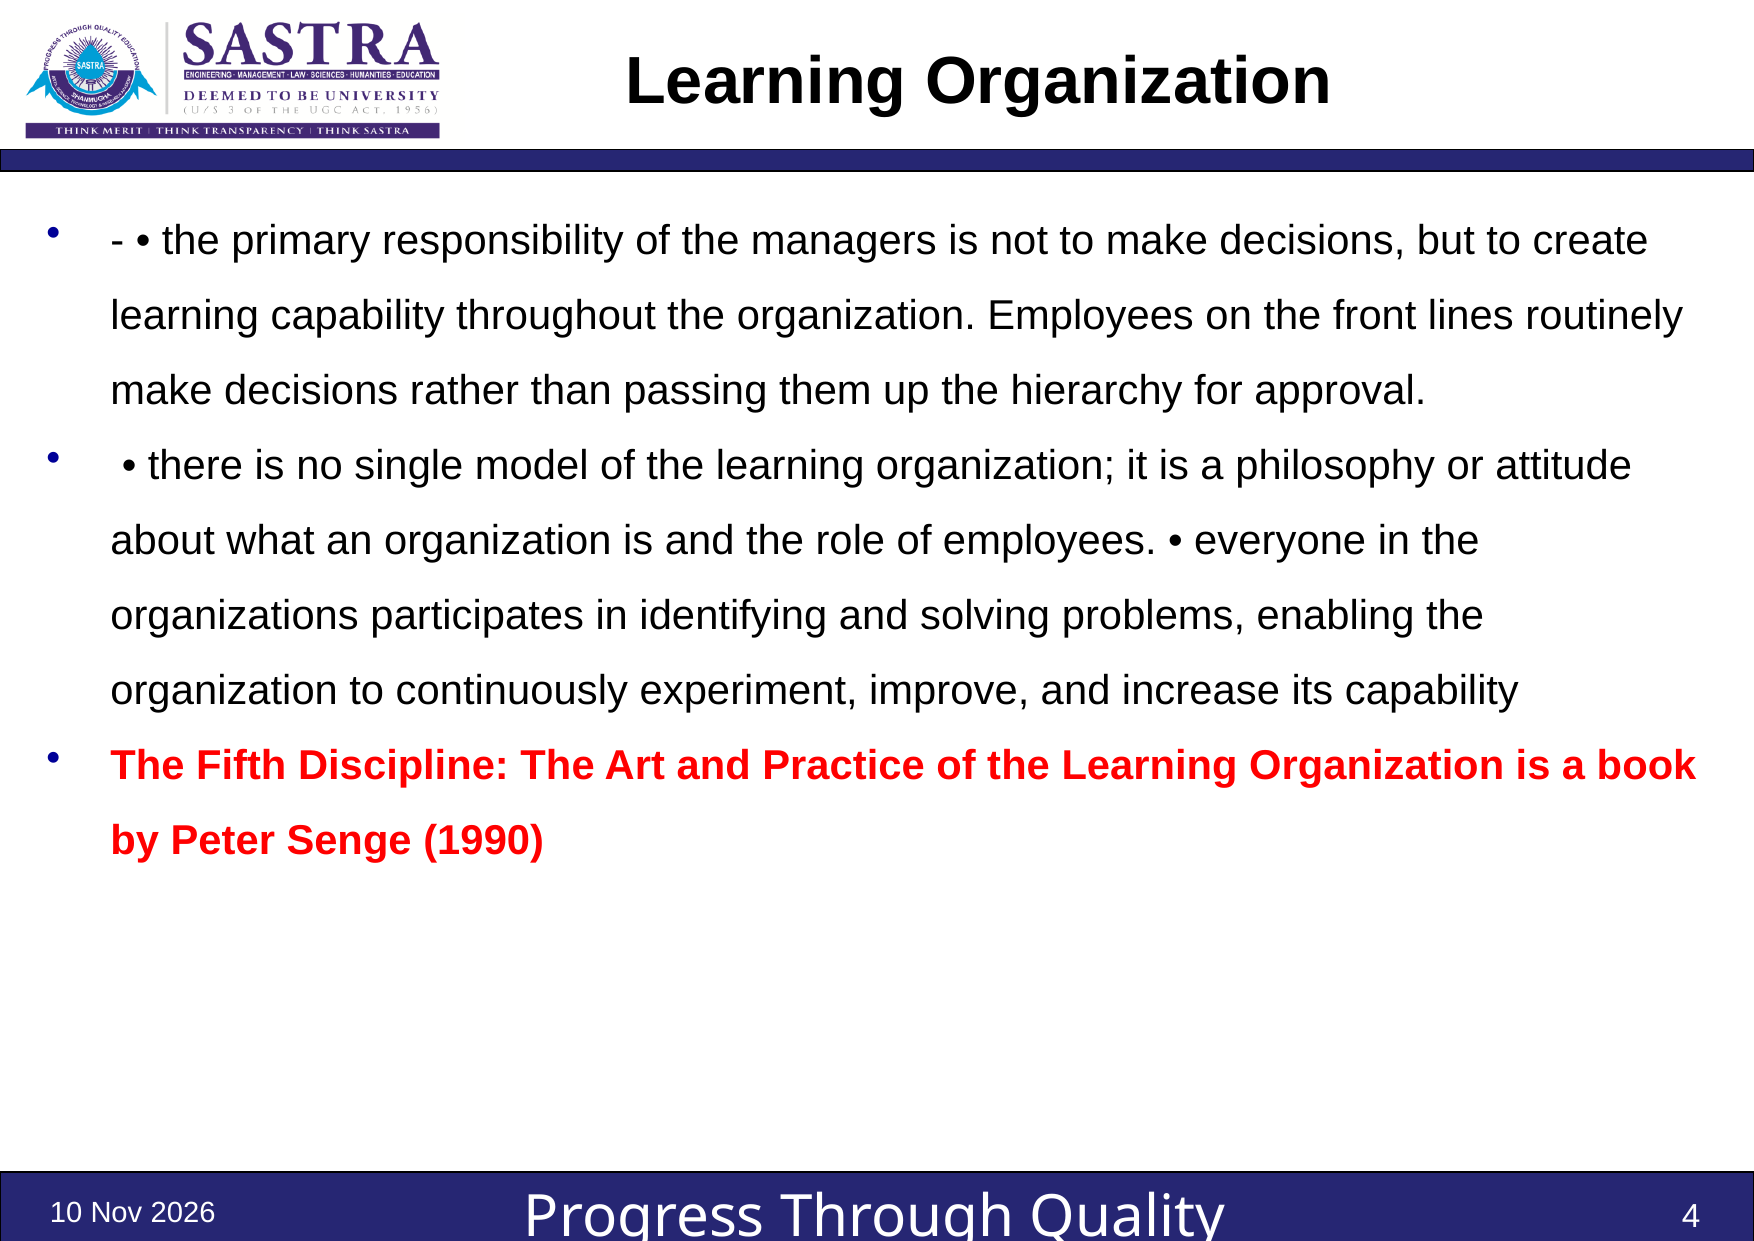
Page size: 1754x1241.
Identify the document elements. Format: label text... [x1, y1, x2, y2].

slide_number 8-Aug-23 [32, 1184, 267, 1236]
list - • the primary responsibility of the managers is not to make decisions, but to create learning capability throughout the organization. Employees on the front lines routinely make decisions rather than passing them up the hierarchy for approval. • there is no single model of the learning organization; it is a philosophy or attitude about what an organization is and the role of employees. • everyone in the organizations participates in identifying and solving problems, enabling the organization to continuously experiment, improve, and increase its capability The Fifth Discipline: The Art and Practice of the Learning Organization is a book by Peter Senge (1990) [29, 179, 1725, 1137]
title Learning Organization [456, 28, 1502, 127]
picture [0, 13, 465, 146]
slide_number 4 [1307, 1184, 1718, 1237]
